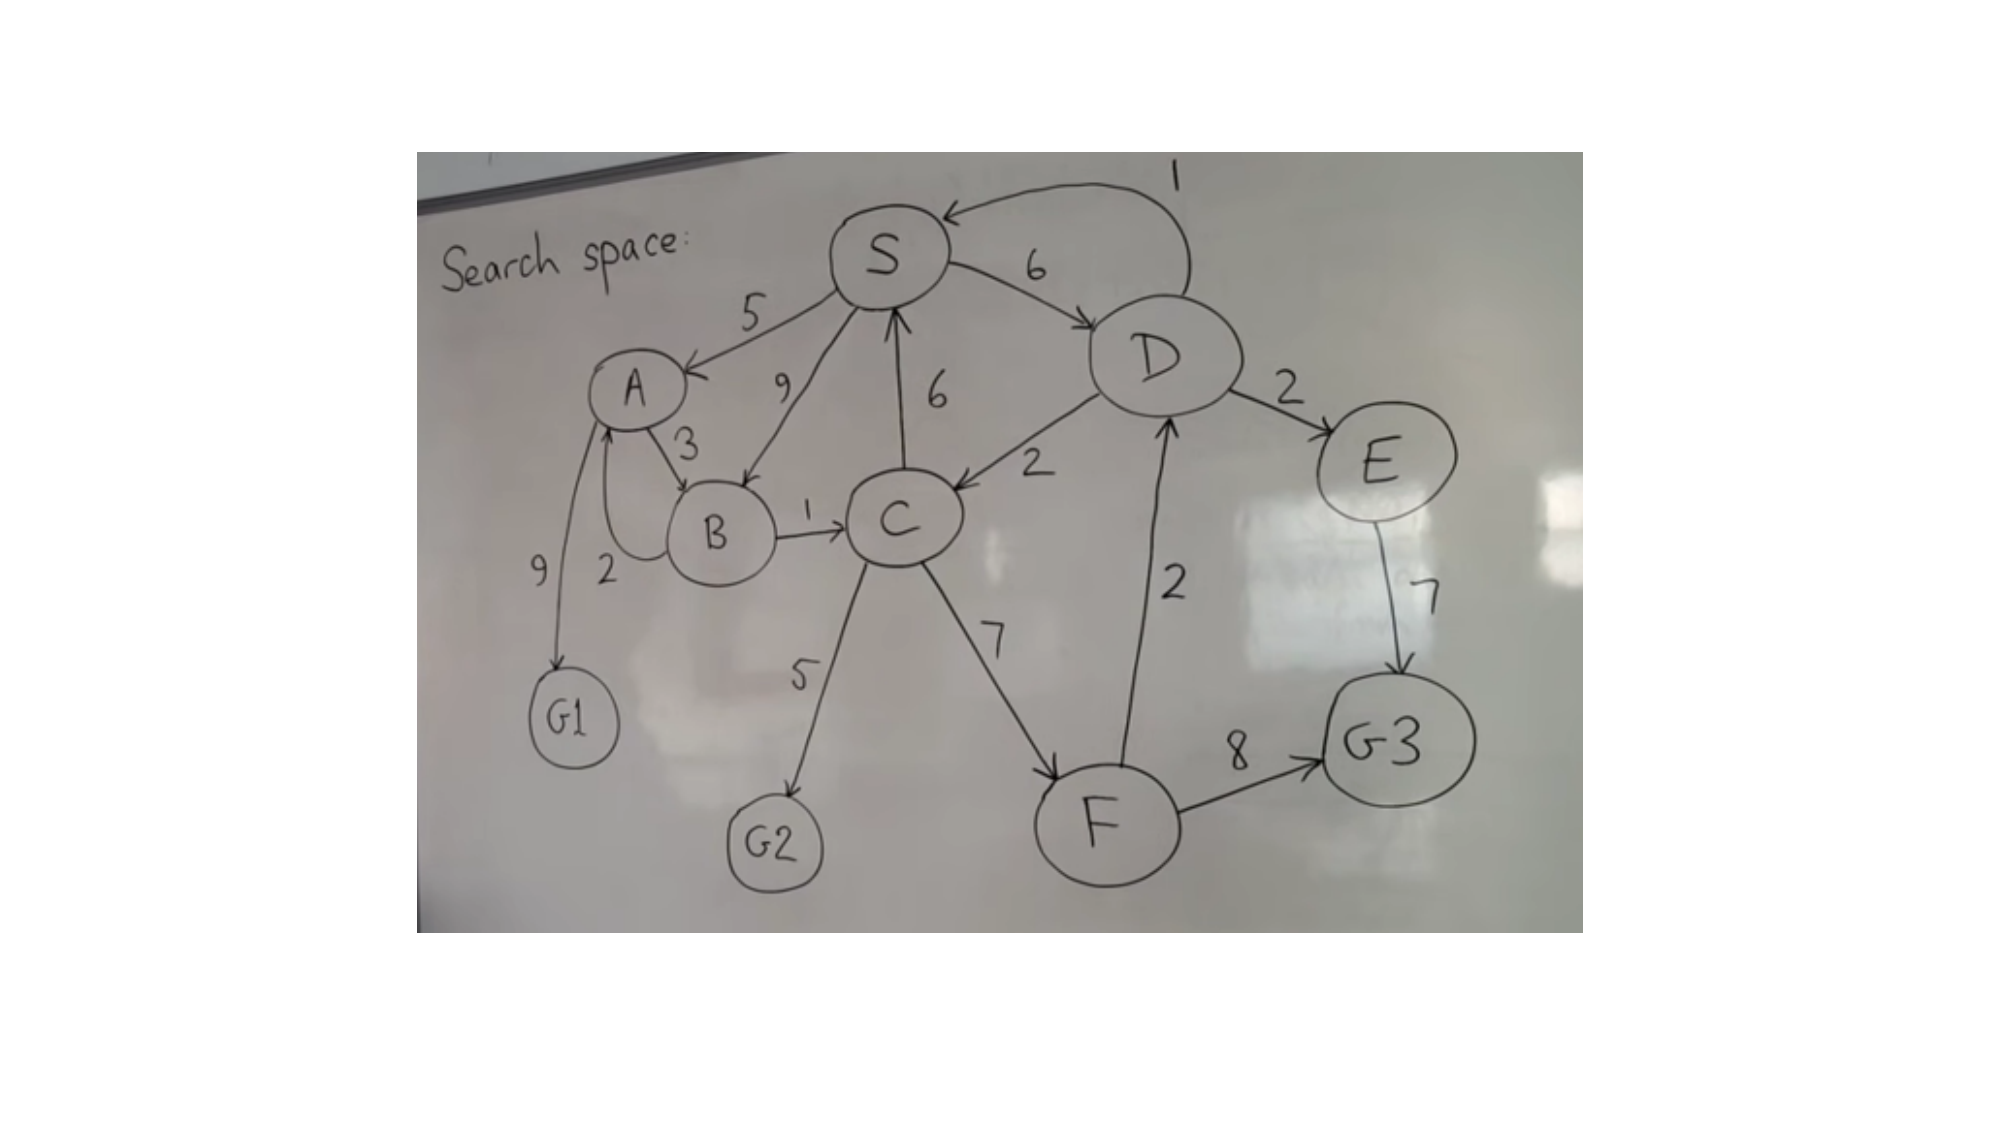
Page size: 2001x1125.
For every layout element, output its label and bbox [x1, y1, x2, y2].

picture [417, 152, 1583, 934]
